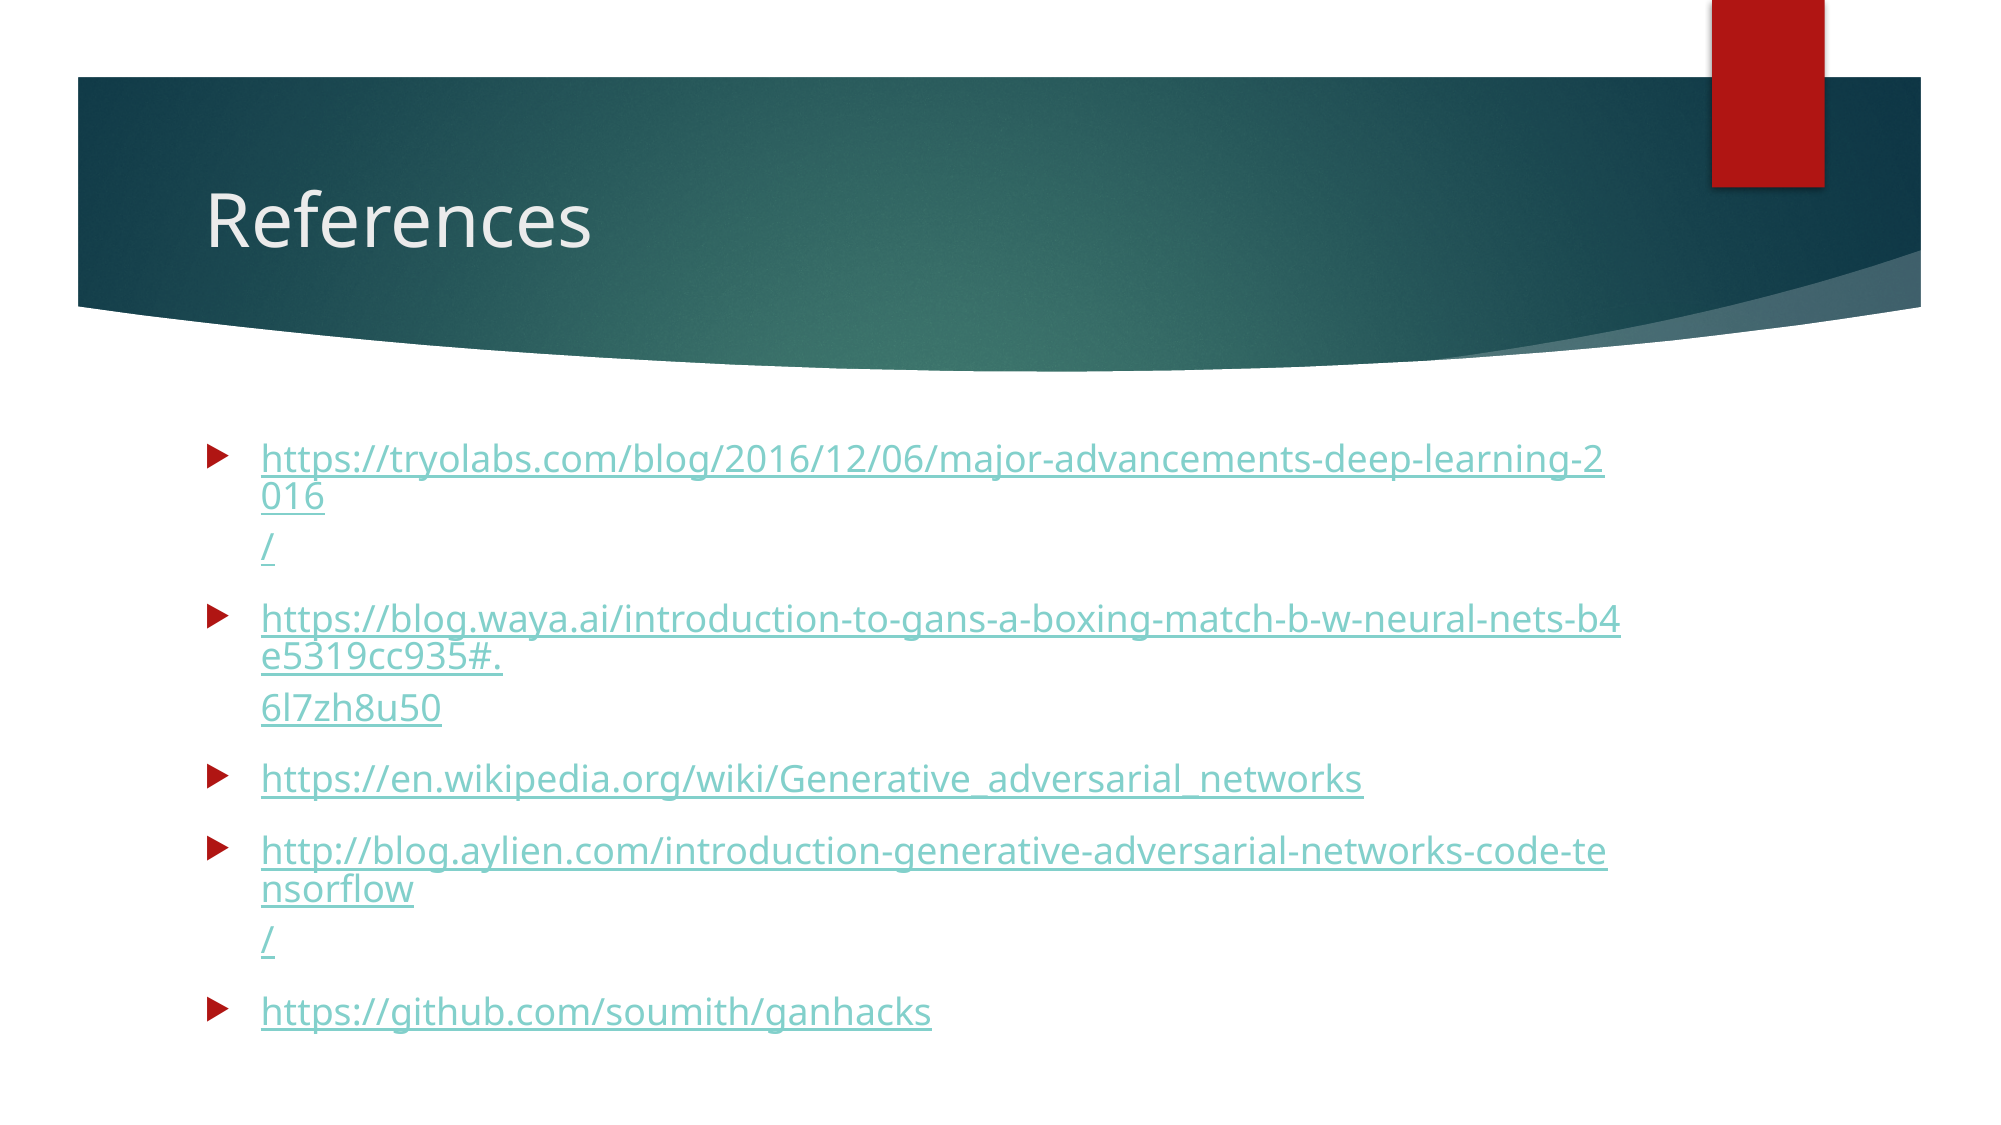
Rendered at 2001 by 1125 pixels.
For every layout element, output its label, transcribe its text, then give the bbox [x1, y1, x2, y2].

title References [189, 159, 1638, 276]
list https://tryolabs.com/blog/2016/12/06/major-advancements-deep-learning-2016/ https://blog.waya.ai/introduction-to-gans-a-boxing-match-b-w-neural-nets-b4e5319cc935#.6l7zh8u50 https://en.wikipedia.org/wiki/Generative_adversarial_networks http://blog.aylien.com/introduction-generative-adversarial-networks-code-tensorflow/ https://github.com/soumith/ganhacks [189, 427, 1638, 988]
